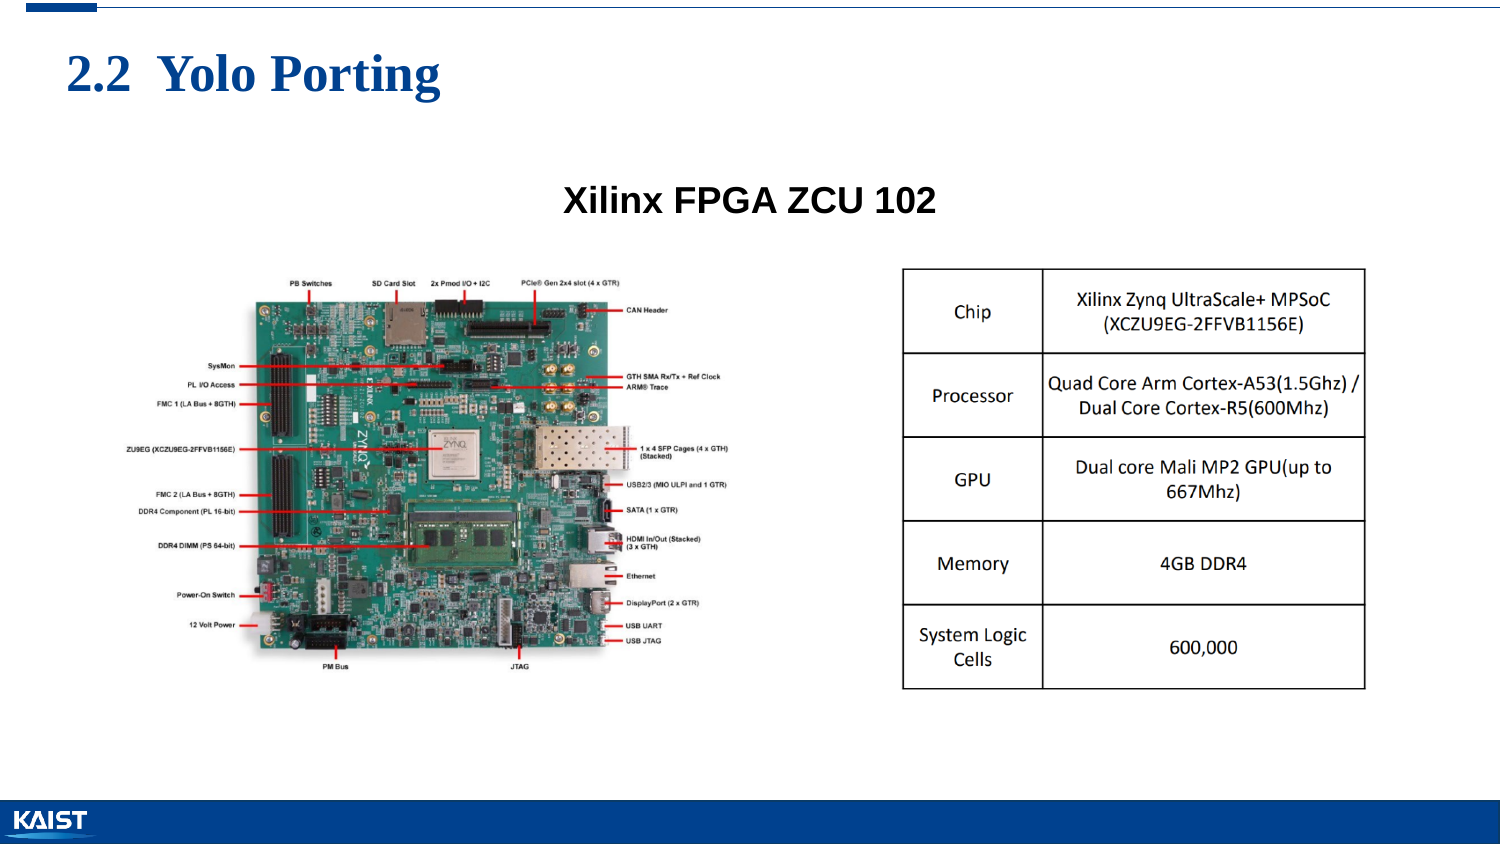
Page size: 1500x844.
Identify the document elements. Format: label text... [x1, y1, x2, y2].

picture [122, 225, 1396, 708]
title 2.2 Yolo Porting [51, 23, 1468, 117]
text_box Xilinx FPGA ZCU 102 [464, 160, 1036, 224]
picture [4, 811, 97, 839]
